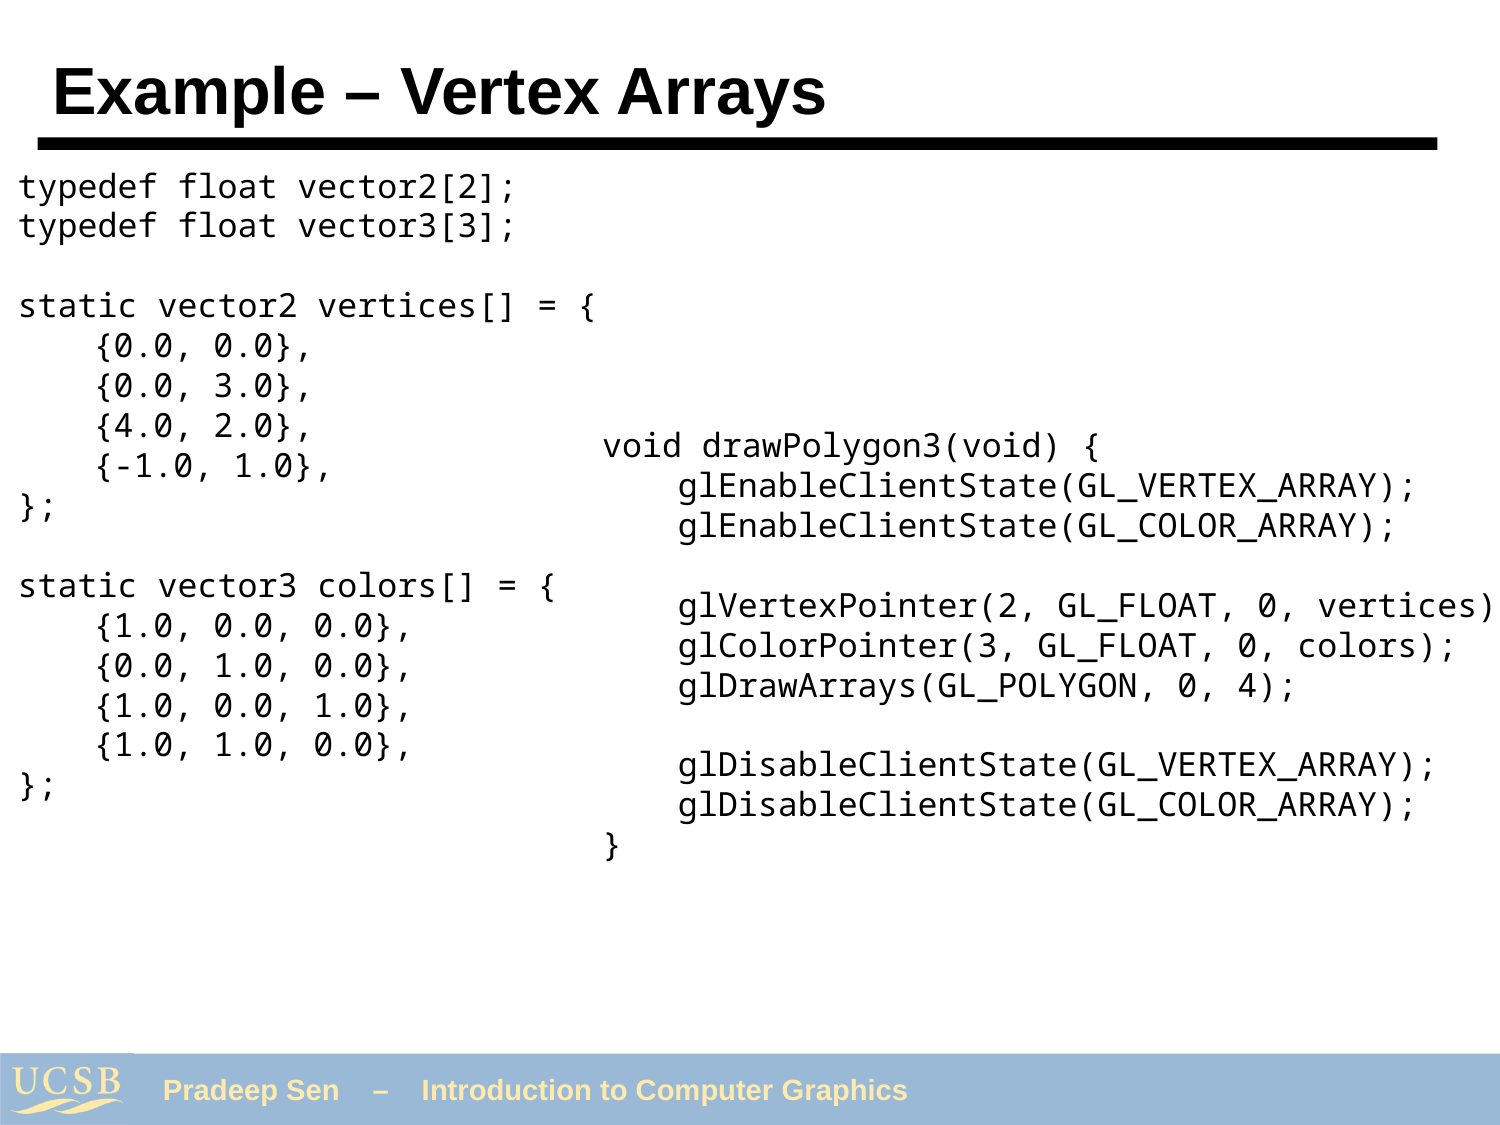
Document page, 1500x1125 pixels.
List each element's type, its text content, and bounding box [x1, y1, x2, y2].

text_box void drawPolygon3(void) { glEnableClientState(GL_VERTEX_ARRAY); glEnableClientState(GL_COLOR_ARRAY); glVertexPointer(2, GL_FLOAT, 0, vertices); glColorPointer(3, GL_FLOAT, 0, colors); glDrawArrays(GL_POLYGON, 0, 4); glDisableClientState(GL_VERTEX_ARRAY); glDisableClientState(GL_COLOR_ARRAY); } [587, 376, 1500, 871]
title Example – Vertex Arrays [37, 37, 1438, 138]
text_box typedef float vector2[2]; typedef float vector3[3]; static vector2 vertices[] = { {0.0, 0.0}, {0.0, 3.0}, {4.0, 2.0}, {-1.0, 1.0}, }; static vector3 colors[] = { {1.0, 0.0, 0.0}, {0.0, 1.0, 0.0}, {1.0, 0.0, 1.0}, {1.0, 1.0, 0.0}, }; [2, 157, 613, 811]
title Orthographic projection [0, 1053, 128, 1125]
